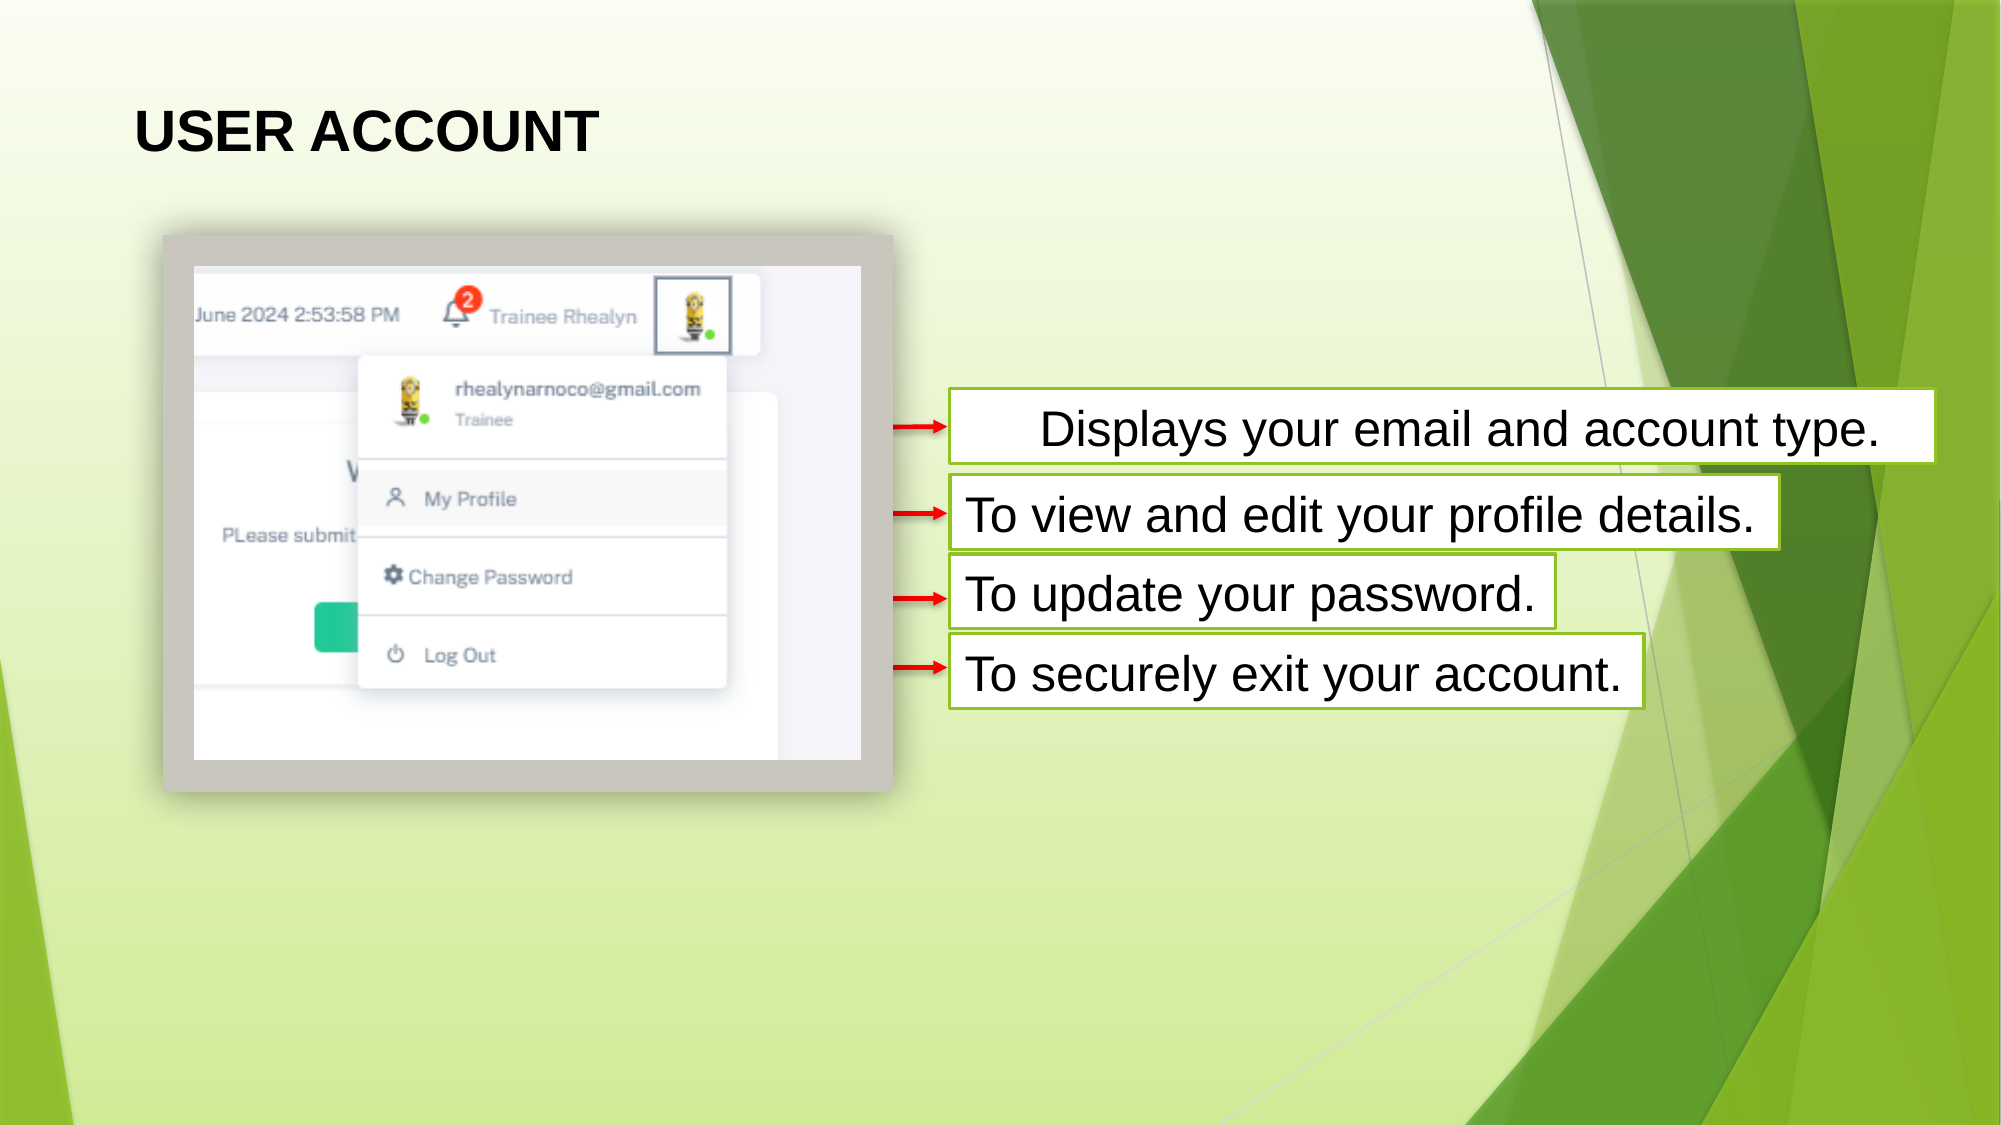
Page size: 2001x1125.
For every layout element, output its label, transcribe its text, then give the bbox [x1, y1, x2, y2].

text_box USER ACCOUNT [119, 85, 675, 171]
text_box Displays your email and account type. [948, 387, 1937, 465]
text_box To view and edit your profile details. [948, 473, 1781, 551]
text_box To securely exit your account. [948, 632, 1646, 710]
picture [193, 265, 862, 761]
text_box To update your password. [948, 552, 1557, 630]
